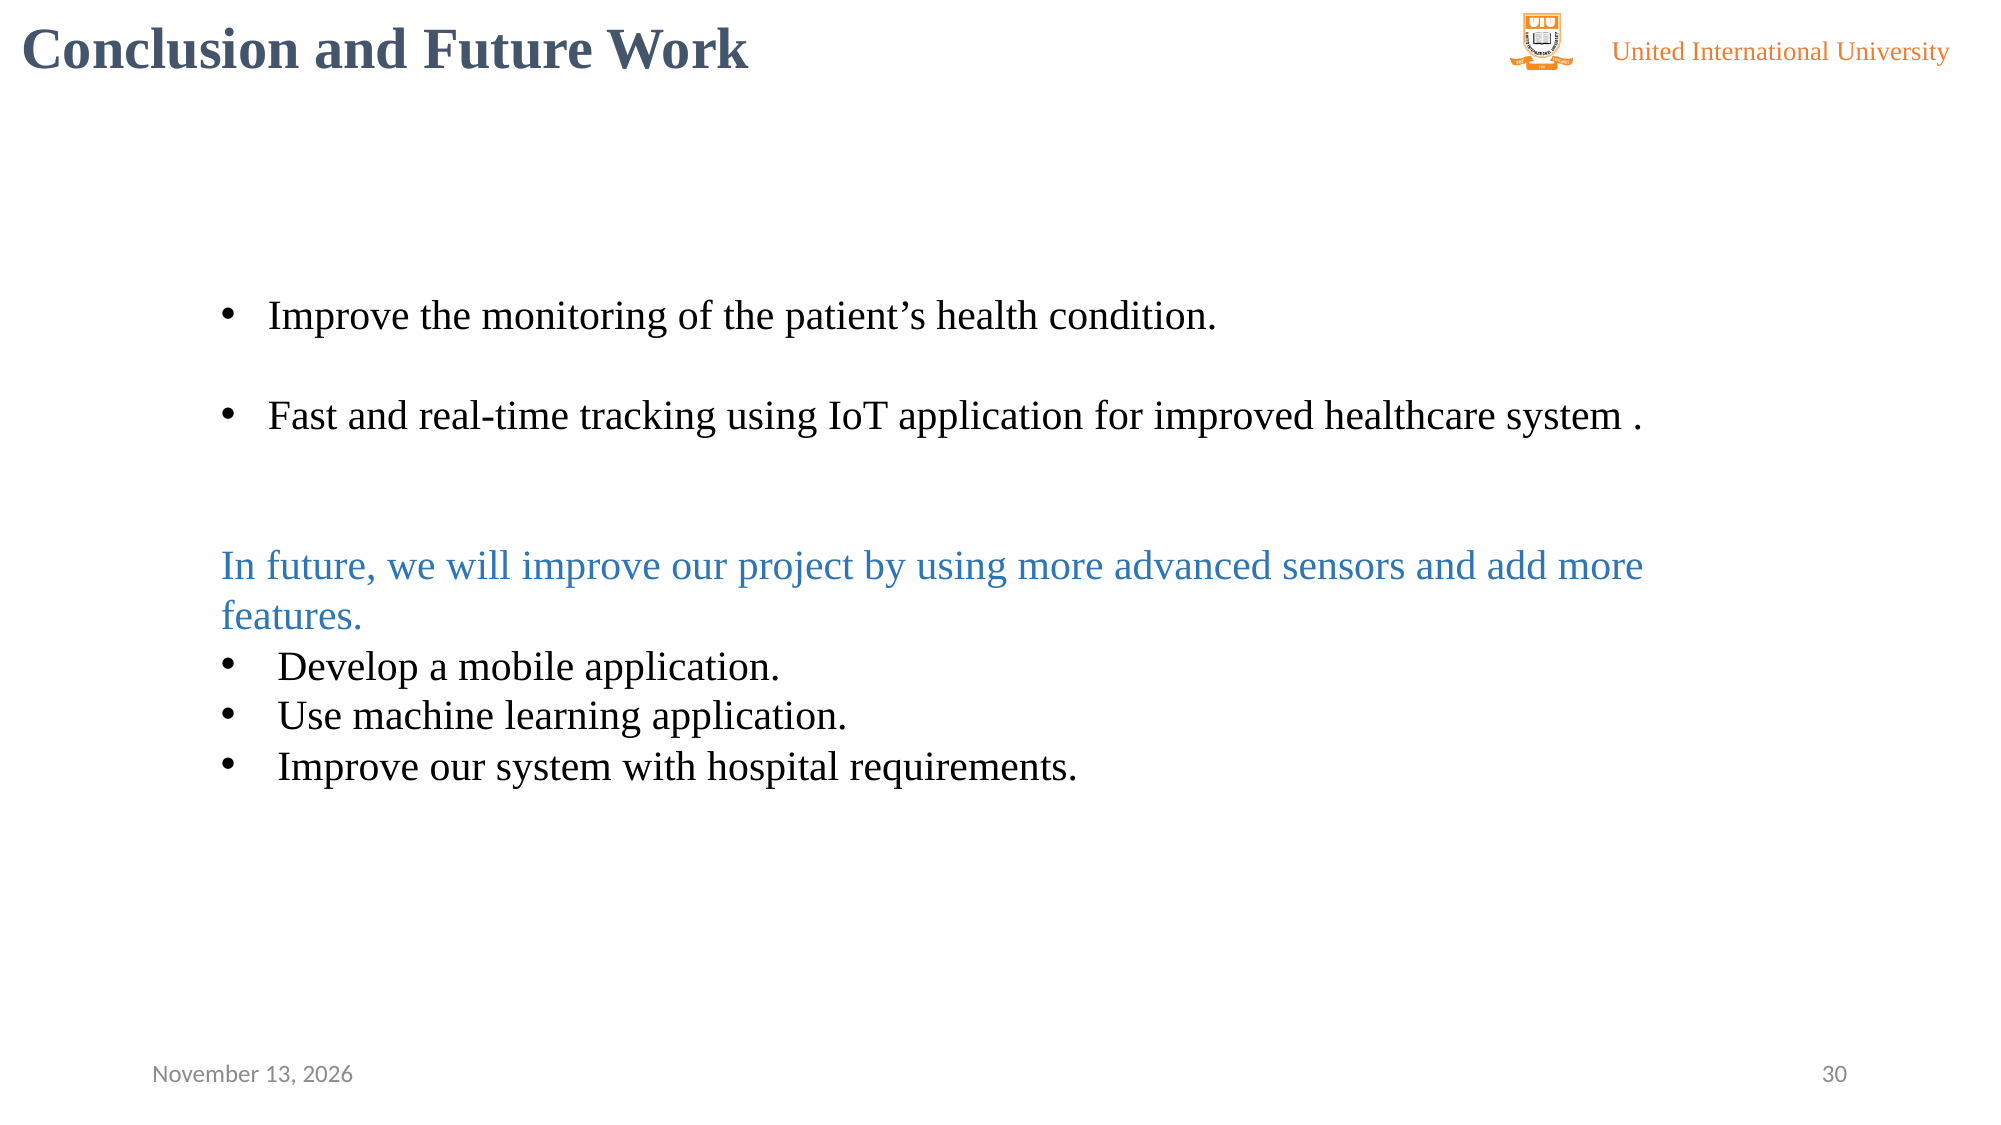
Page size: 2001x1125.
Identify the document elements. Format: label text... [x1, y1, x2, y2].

picture [1510, 13, 1573, 70]
text_box Conclusion and Future Work [6, 10, 944, 90]
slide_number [137, 1042, 588, 1103]
text_box United International University [1581, 11, 1982, 74]
slide_number 30 [1412, 1042, 1863, 1103]
text_box Improve the monitoring of the patient’s health condition. Fast and real-time tracking using IoT application for improved healthcare system . In future, we will improve our project by using more advanced sensors and add more features. Develop a mobile application. Use machine learning application. Improve our system with hospital requirements. [206, 280, 1682, 796]
